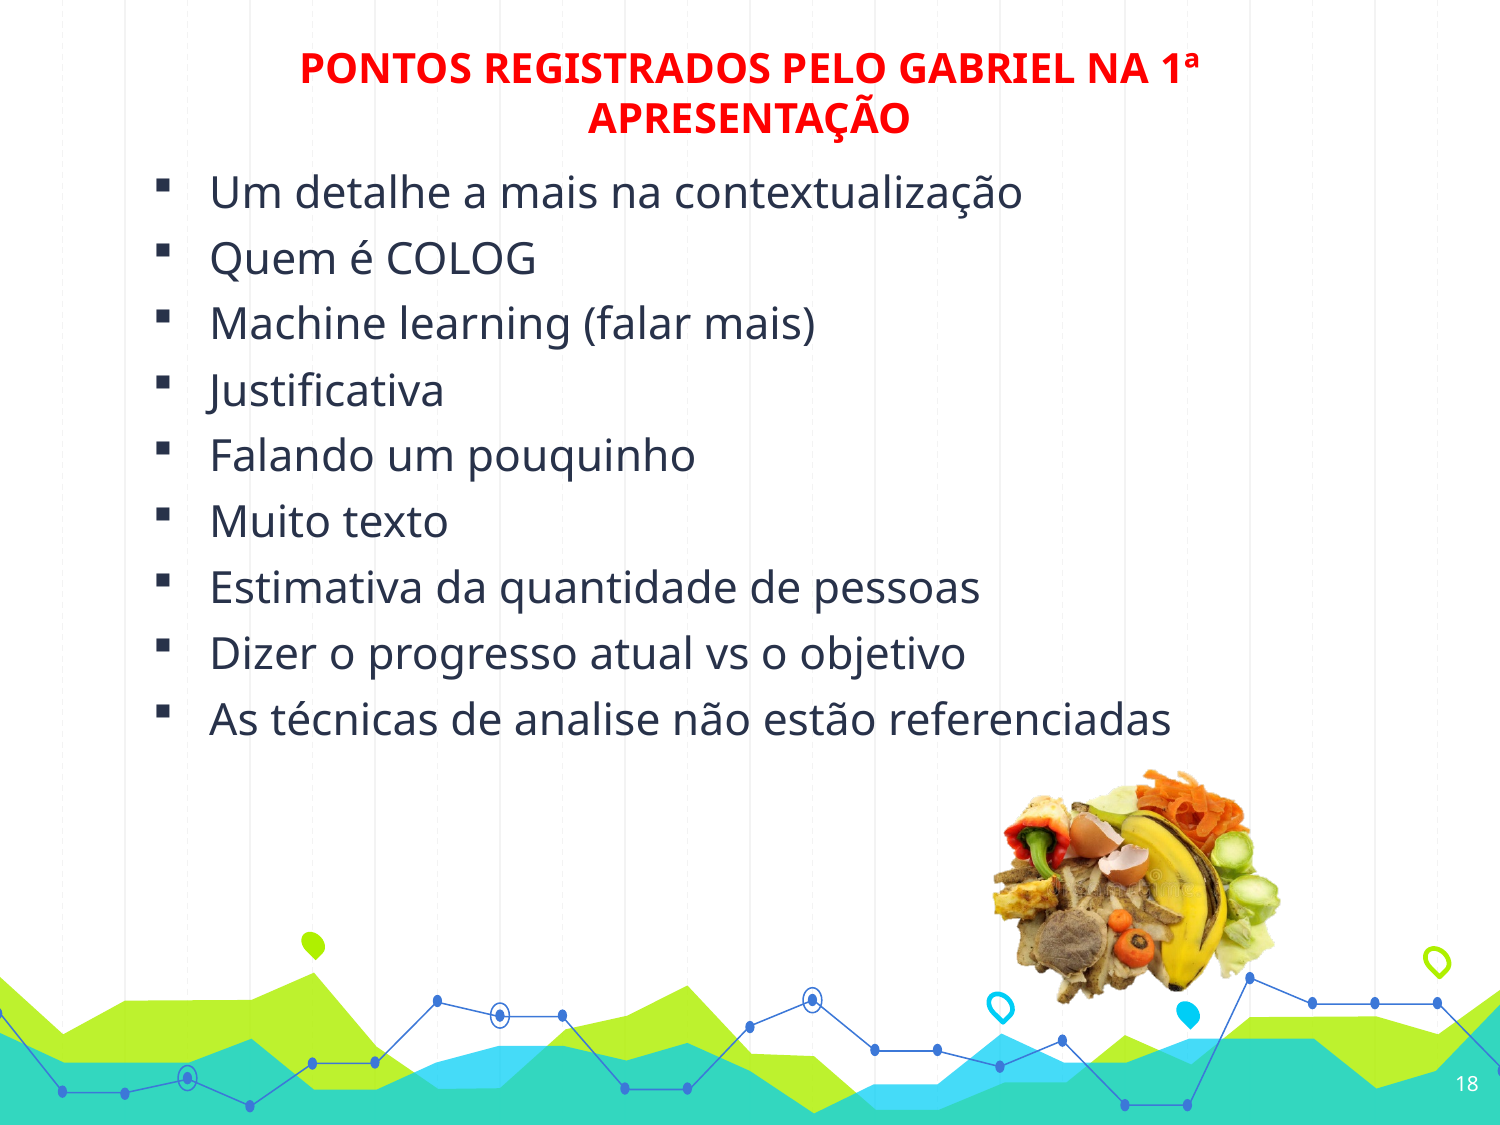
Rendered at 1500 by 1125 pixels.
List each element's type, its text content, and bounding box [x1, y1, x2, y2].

picture [923, 741, 1325, 1025]
slide_number 18 [1403, 1055, 1494, 1125]
text_box Um detalhe a mais na contextualização Quem é COLOG Machine learning (falar mais) Justificativa Falando um pouquinho Muito texto Estimativa da quantidade de pessoas Dizer o progresso atual vs o objetivo As técnicas de analise não estão referenciadas [63, 156, 1437, 752]
text_box PONTOS REGISTRADOS PELO GABRIEL NA 1ª APRESENTAÇÃO [176, 0, 1324, 156]
